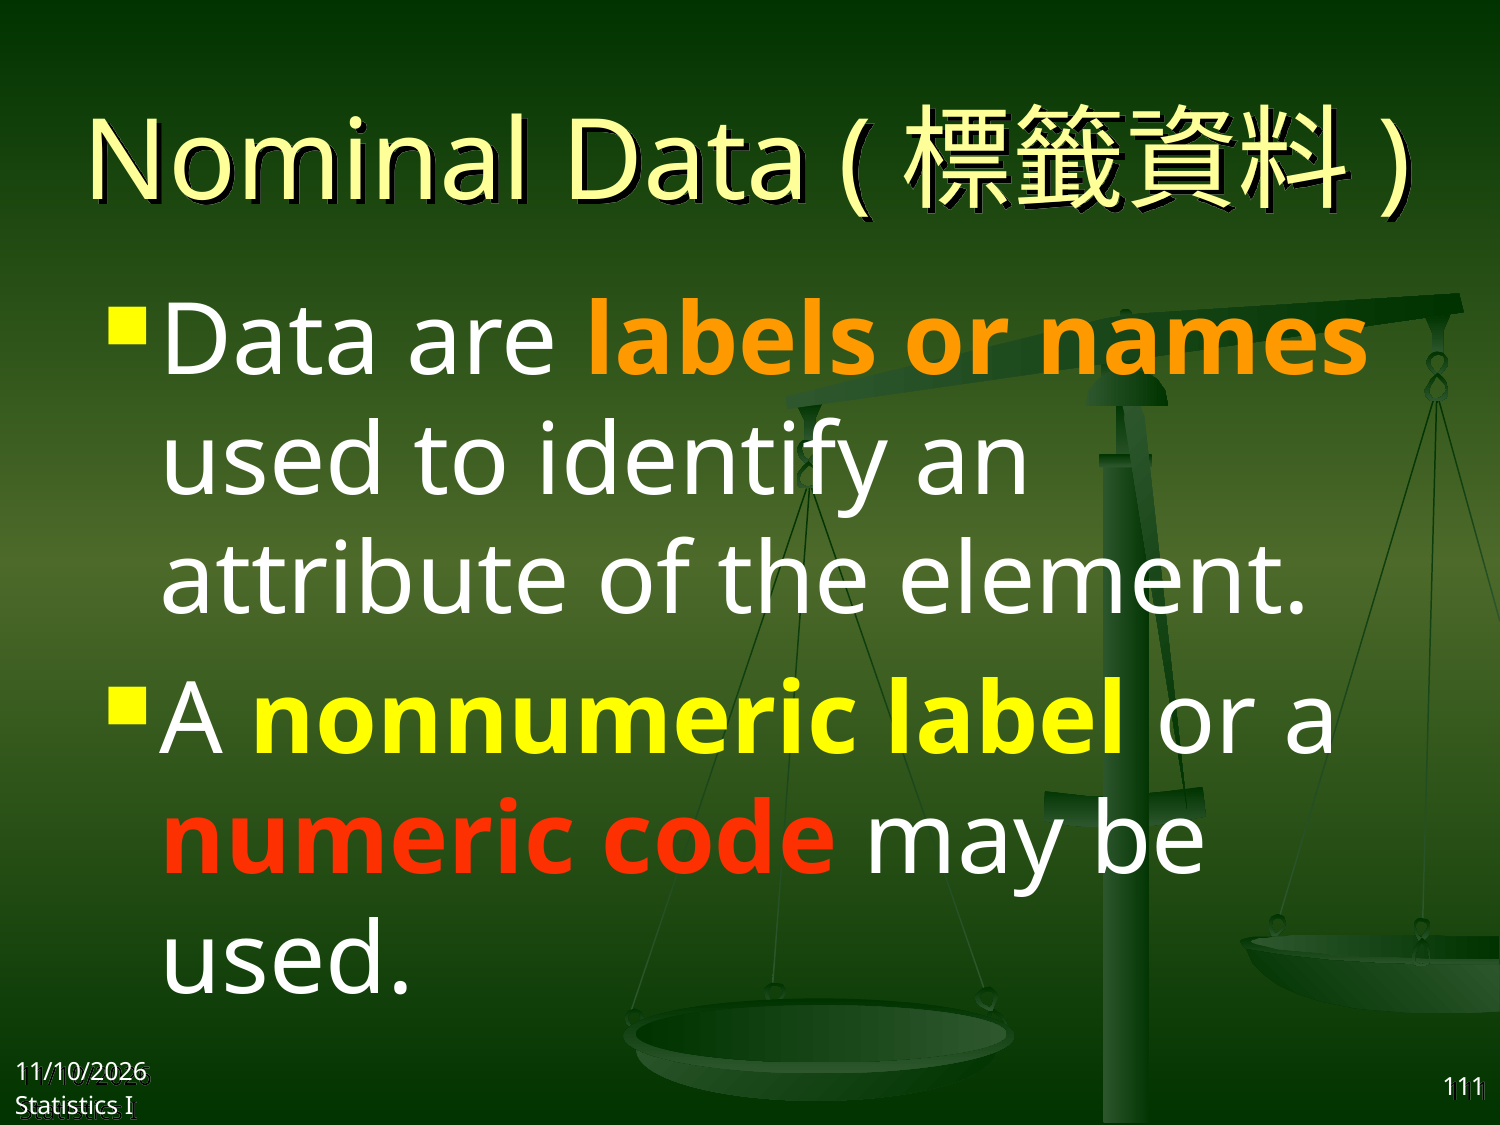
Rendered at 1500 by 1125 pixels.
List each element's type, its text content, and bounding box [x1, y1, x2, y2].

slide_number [0, 1049, 351, 1125]
slide_number 111 [1149, 1049, 1500, 1125]
title Nominal Data (標籤資料) [52, 42, 1441, 267]
list Data are labels or names used to identify an attribute of the element. A nonnumeric label or a numeric code may be used. [88, 266, 1425, 1026]
